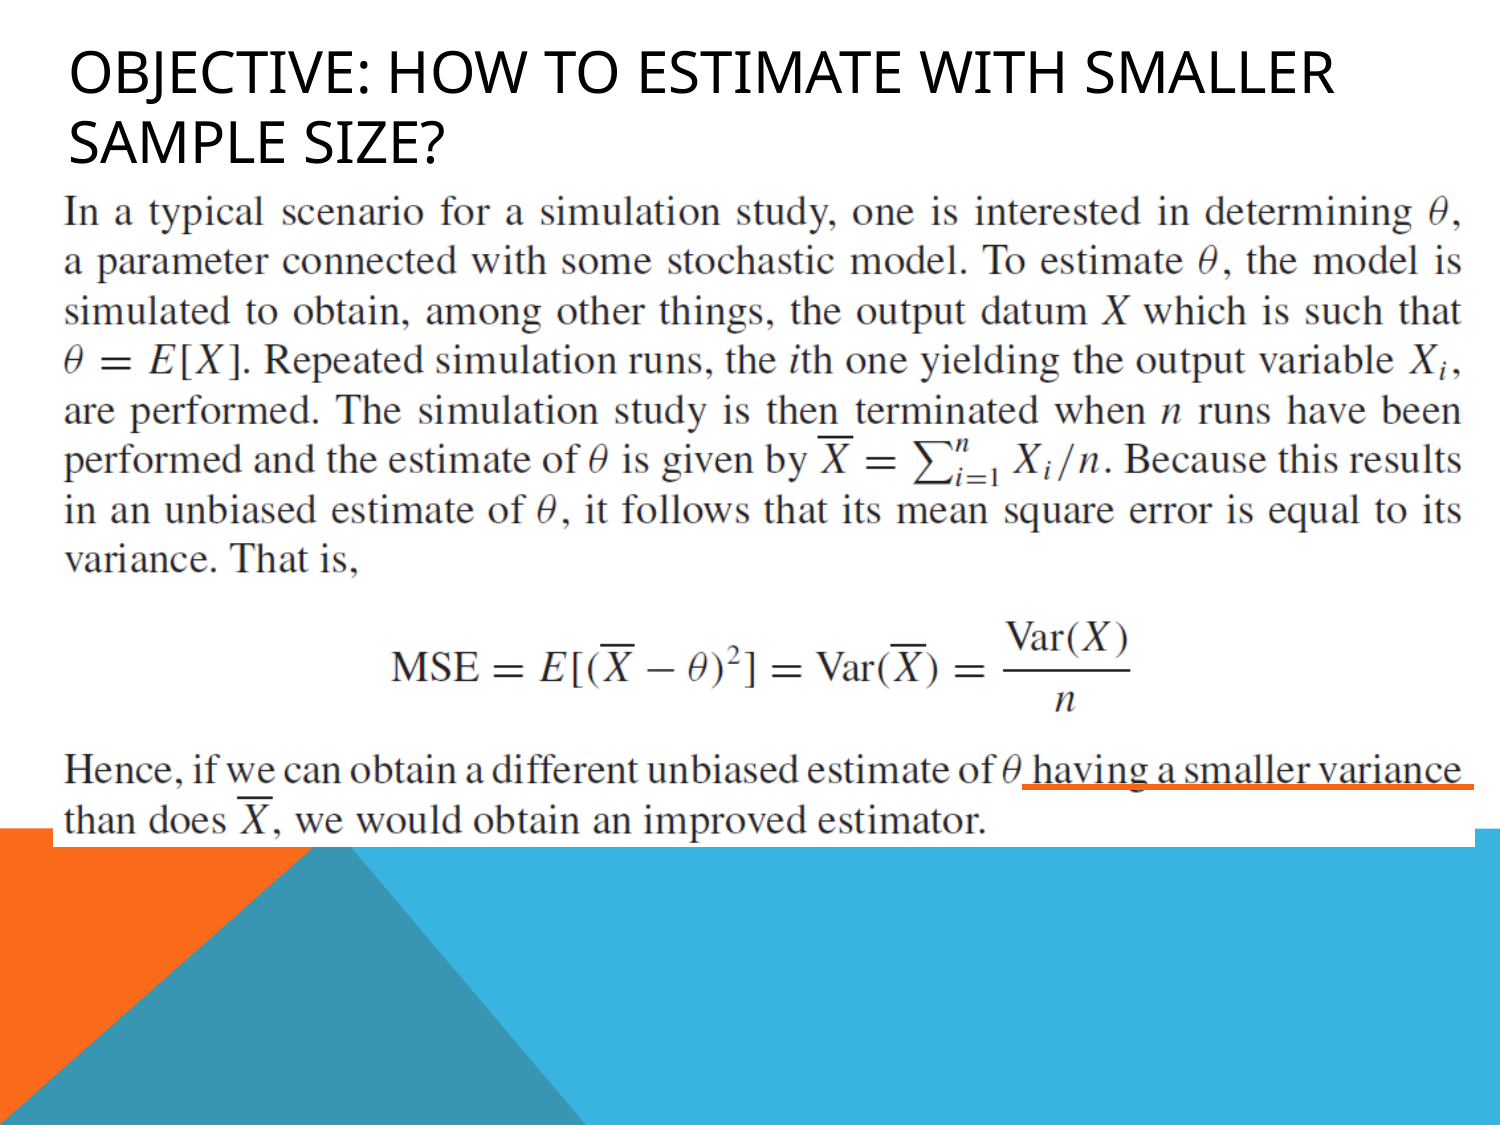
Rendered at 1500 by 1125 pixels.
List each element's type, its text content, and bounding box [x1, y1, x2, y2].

title Objective: How to estimate with smaller sample size? [53, 60, 1369, 150]
picture [52, 184, 1475, 847]
